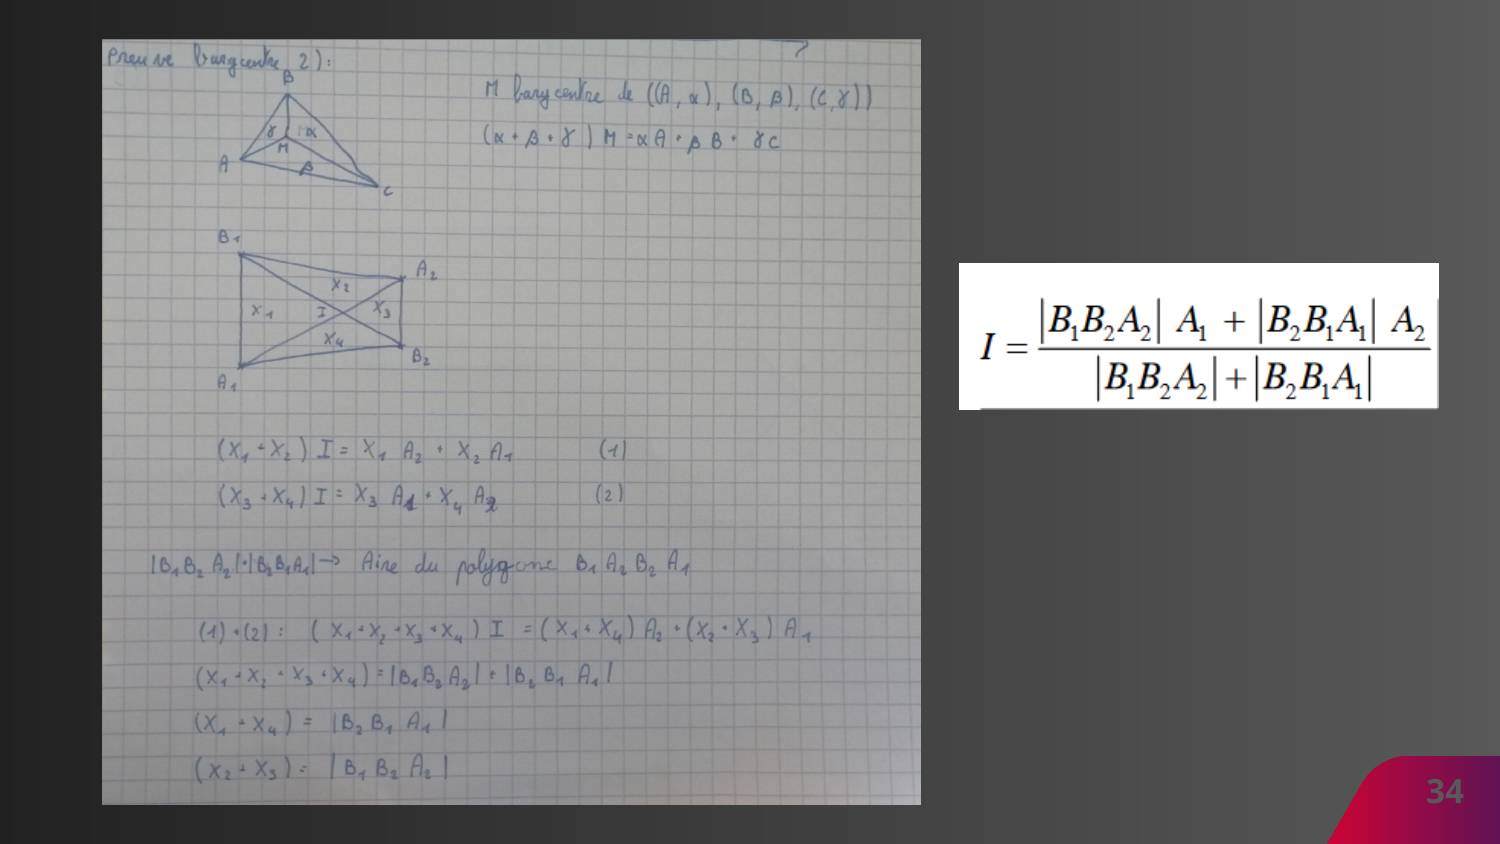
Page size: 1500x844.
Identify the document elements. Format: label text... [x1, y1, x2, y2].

slide_number ‹#› [1389, 755, 1500, 844]
picture [103, 12, 921, 832]
picture [958, 263, 1439, 410]
